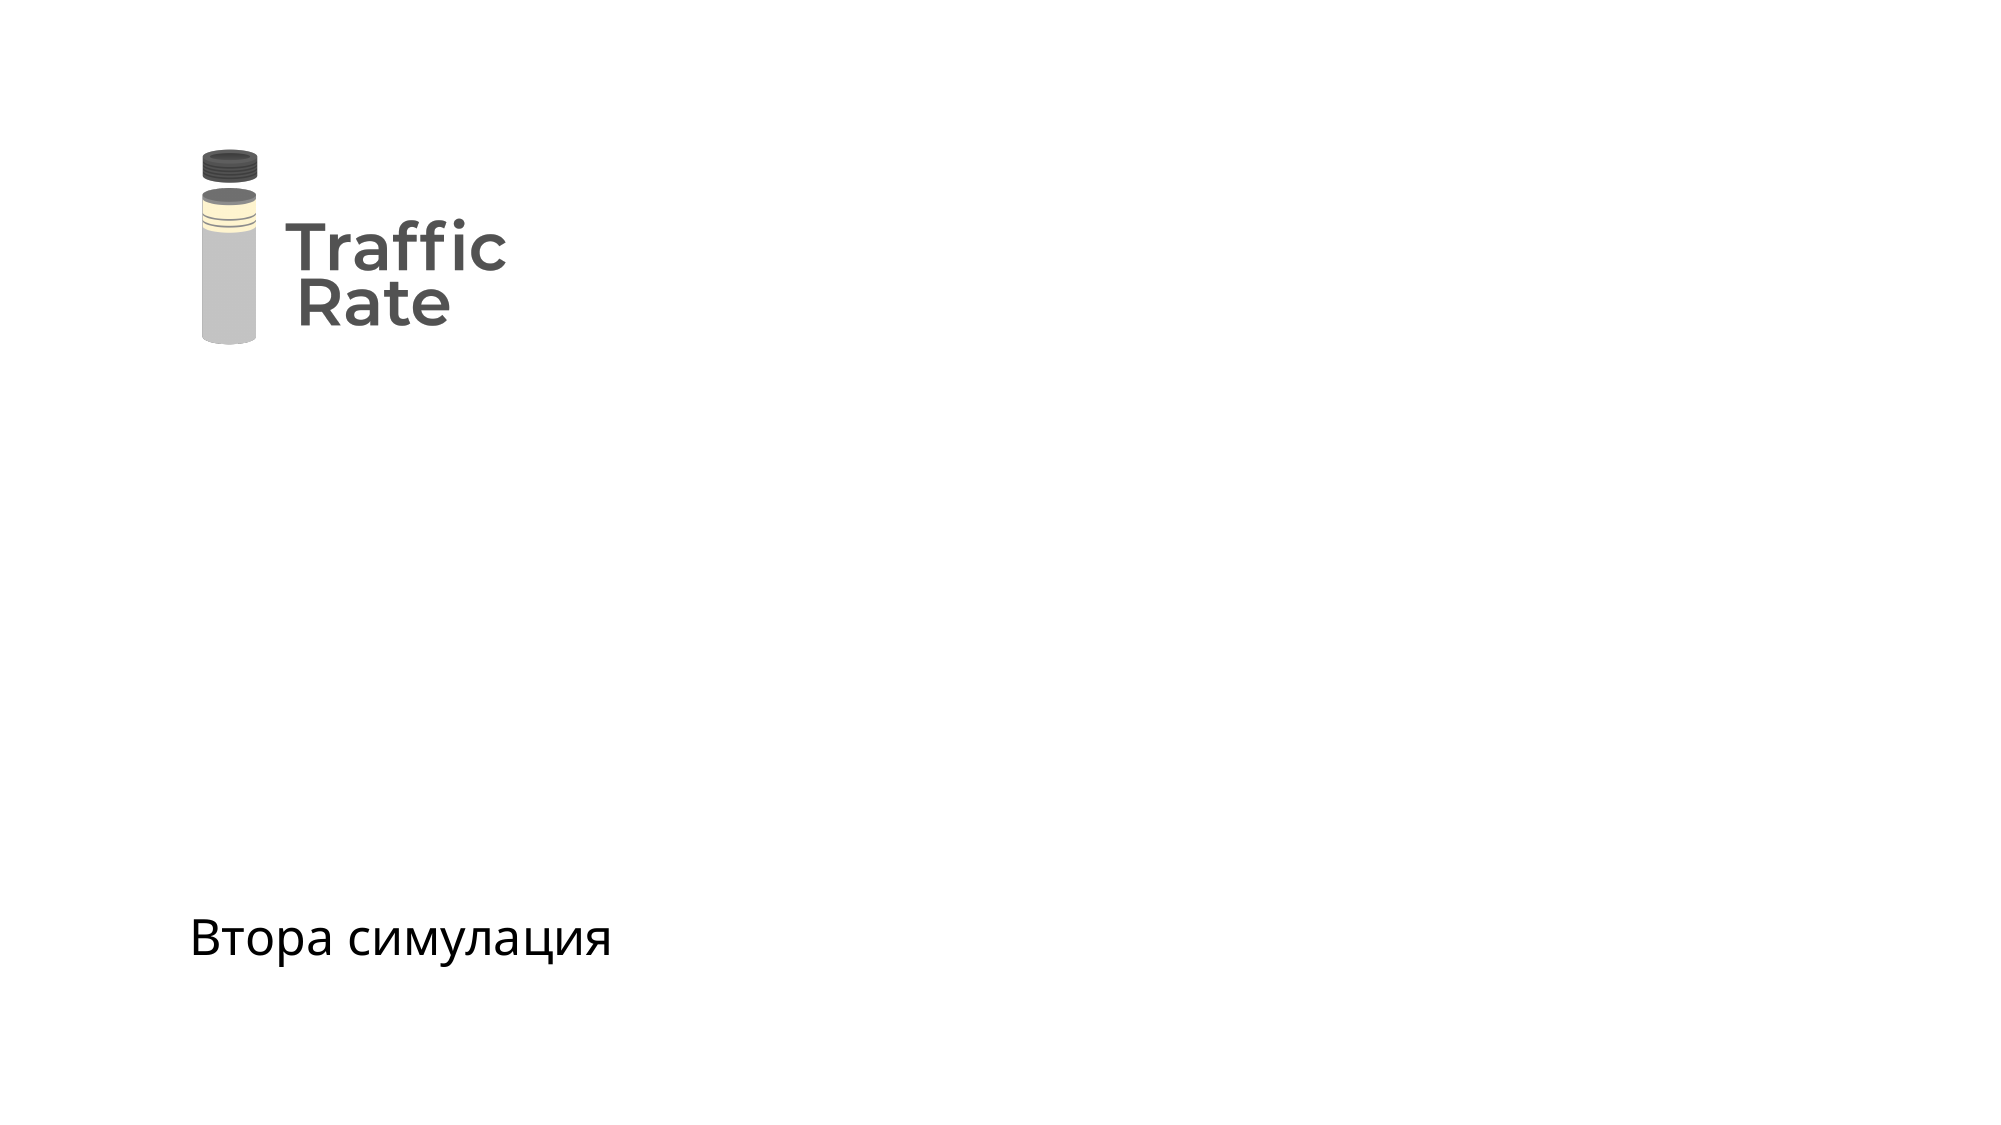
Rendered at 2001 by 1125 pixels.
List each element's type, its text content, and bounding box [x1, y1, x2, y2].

title Втора симулация [174, 830, 1087, 1048]
picture [144, 134, 551, 406]
